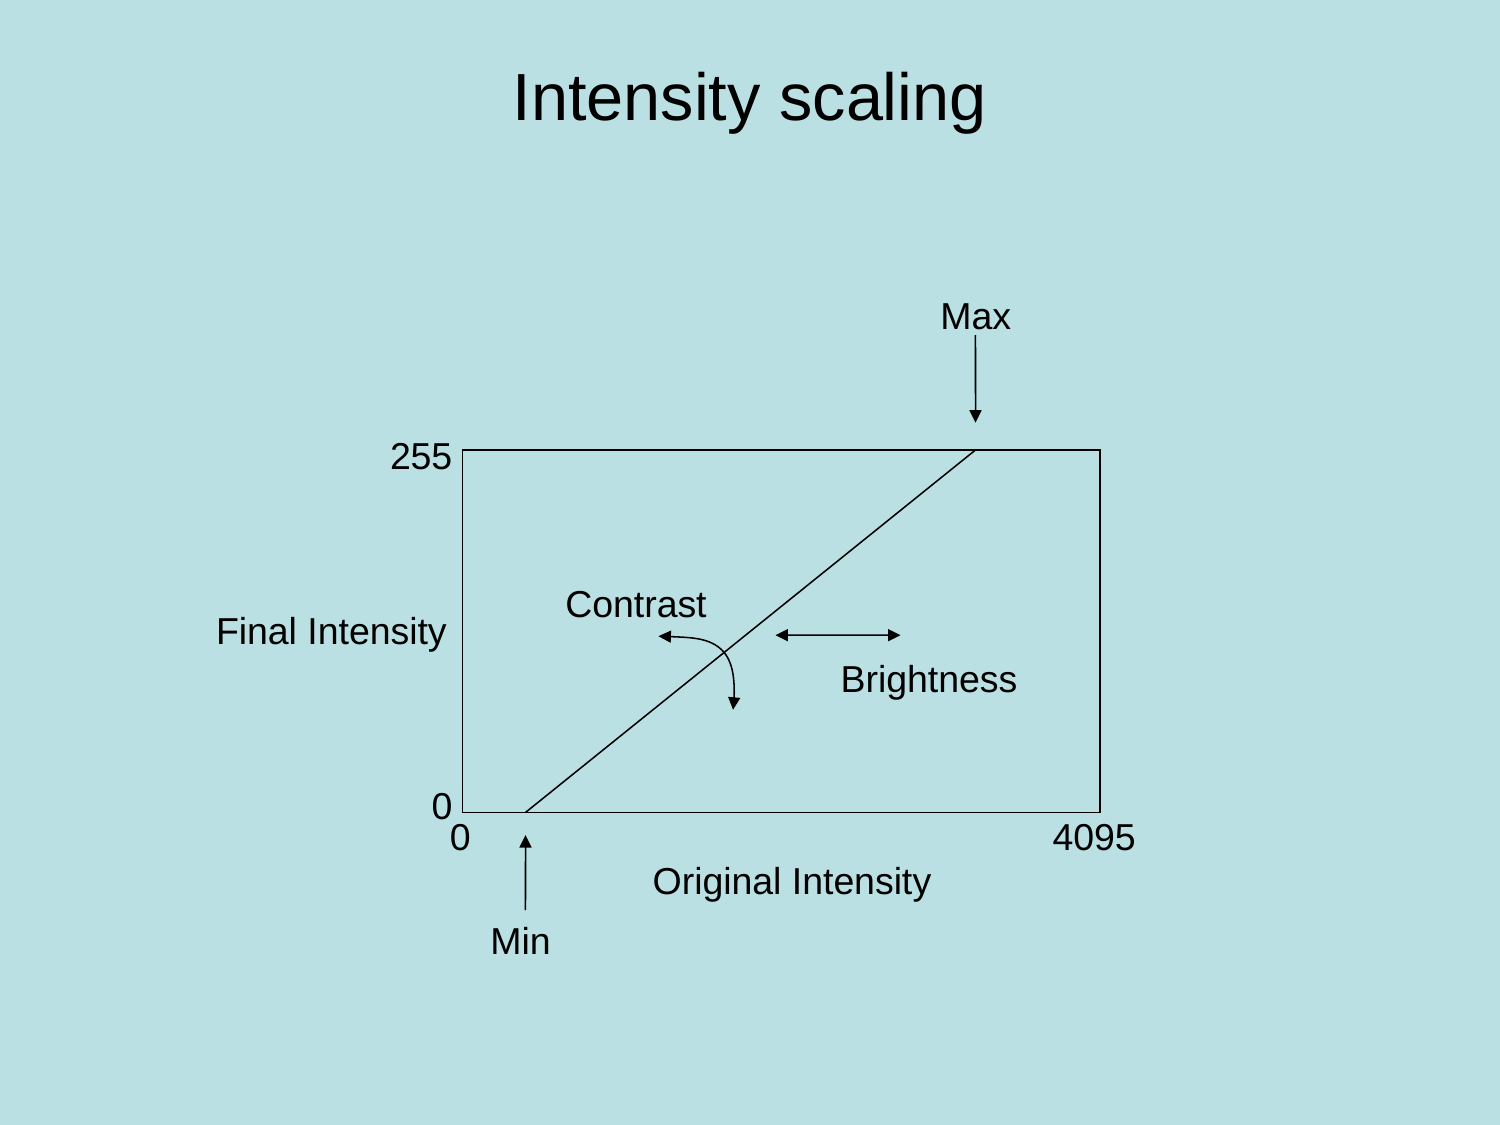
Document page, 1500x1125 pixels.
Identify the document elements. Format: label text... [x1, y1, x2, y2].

text_box Min [475, 910, 566, 970]
text_box Original Intensity [637, 849, 947, 910]
text_box Brightness [825, 647, 1033, 708]
text_box [775, 628, 901, 642]
text_box [658, 633, 741, 710]
title Intensity scaling [74, 0, 1426, 188]
text_box 0 [416, 774, 468, 835]
text_box 255 [375, 424, 468, 485]
text_box Contrast [550, 572, 722, 633]
text_box 4095 [1037, 805, 1151, 866]
text_box [519, 835, 532, 910]
text_box 0 [435, 805, 486, 866]
text_box Max [925, 285, 1027, 345]
text_box Final Intensity [201, 599, 462, 660]
text_box [969, 345, 982, 423]
text_box [462, 449, 1100, 813]
